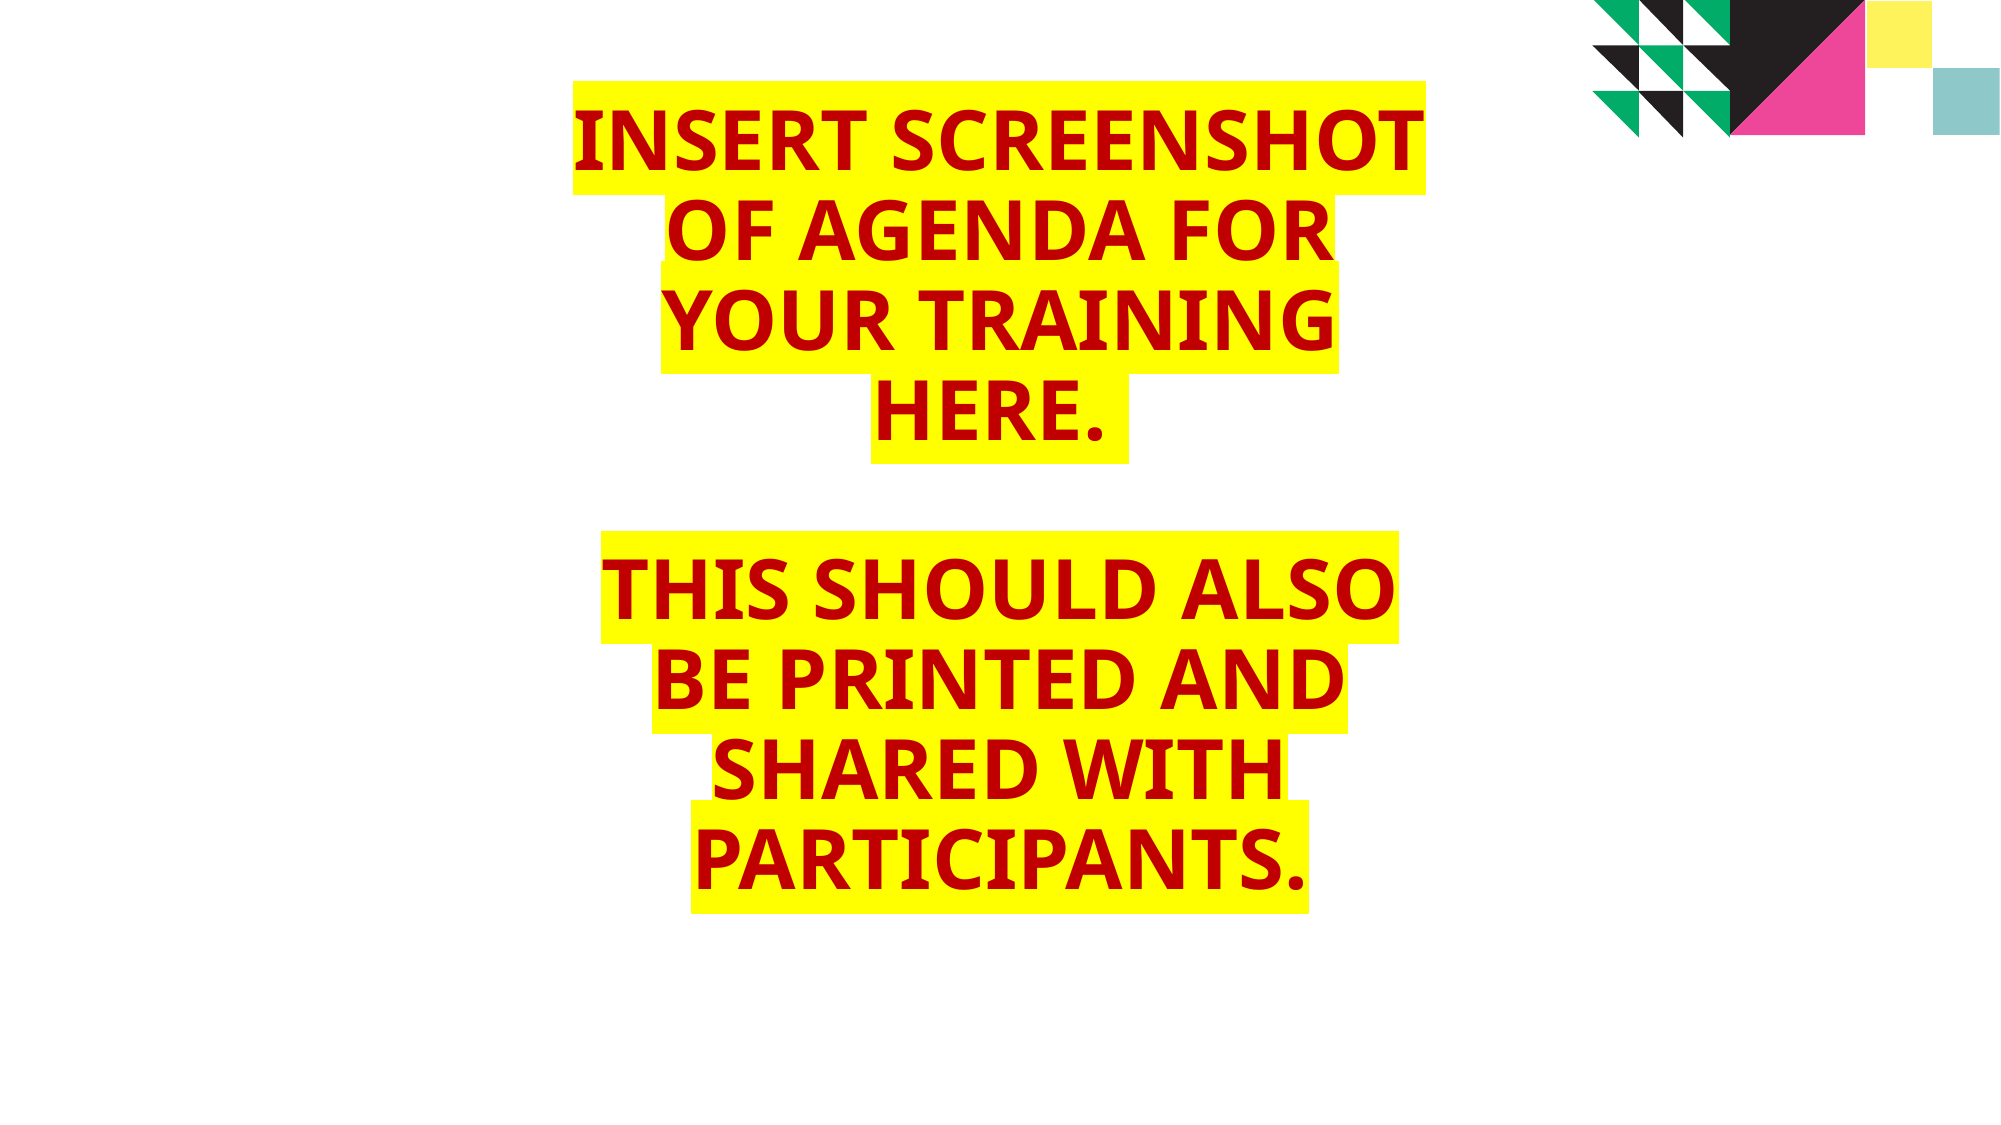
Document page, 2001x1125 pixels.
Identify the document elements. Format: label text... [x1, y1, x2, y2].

title INSERT SCREENSHOT OF AGENDA for YOUR TRAINING HERE. THIS SHOULD ALSO BE PRINTED AND SHARED WITH PARTICIPANTS. [527, 209, 1473, 916]
